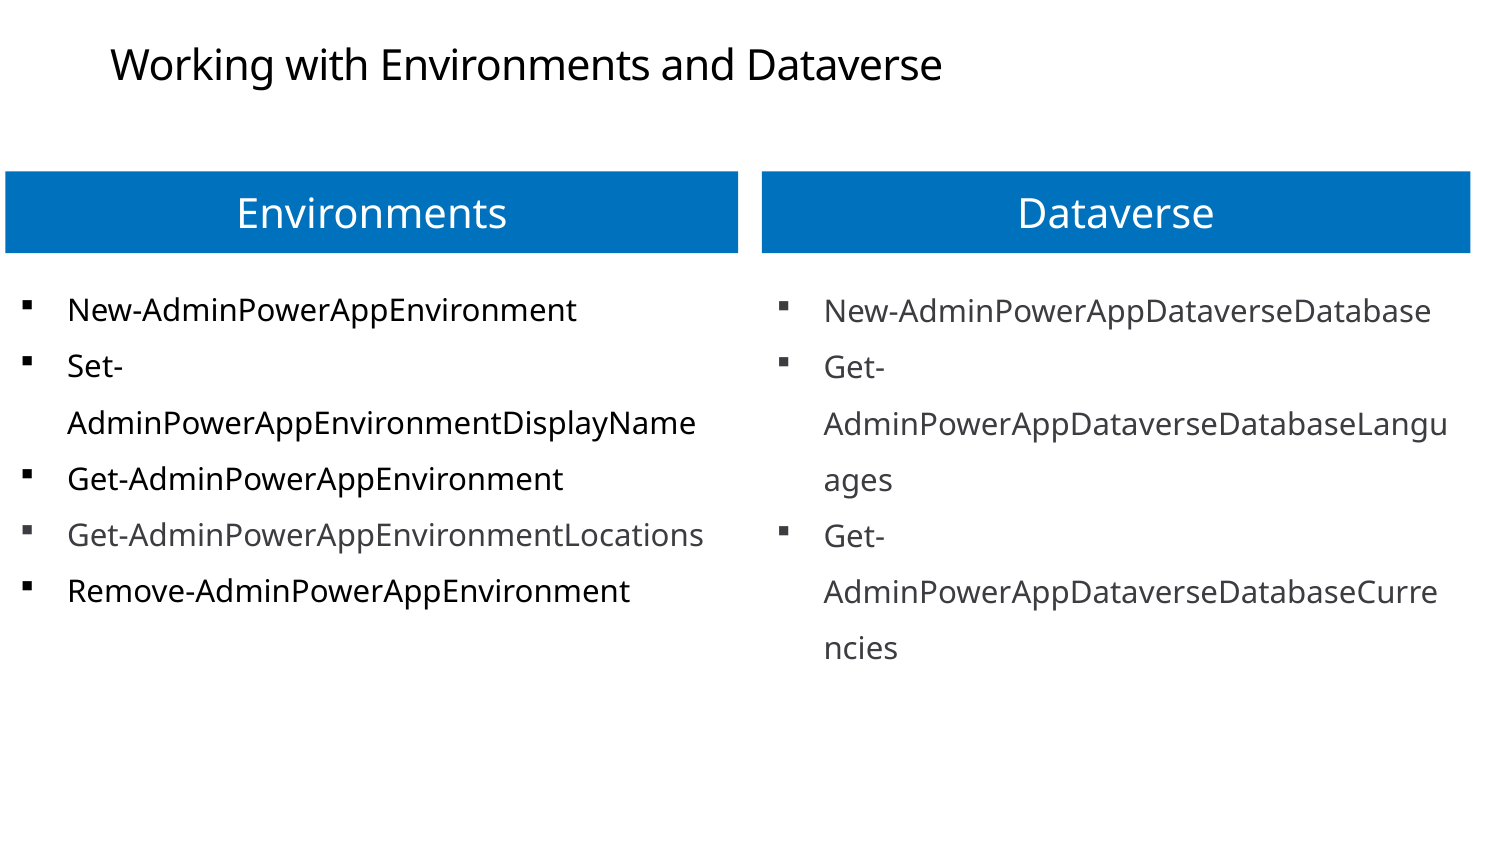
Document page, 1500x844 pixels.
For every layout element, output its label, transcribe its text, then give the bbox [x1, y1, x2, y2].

text_box Environments [5, 170, 739, 254]
text_box New-AdminPowerAppDataverseDatabase Get-AdminPowerAppDataverseDatabaseLanguages Get-AdminPowerAppDataverseDatabaseCurrencies [761, 265, 1471, 674]
text_box New-AdminPowerAppEnvironment Set-AdminPowerAppEnvironmentDisplayName Get-AdminPowerAppEnvironment Get-AdminPowerAppEnvironmentLocations Remove-AdminPowerAppEnvironment [5, 264, 739, 617]
title Working with Environments and Dataverse [110, 28, 1500, 110]
text_box Dataverse [761, 170, 1471, 254]
